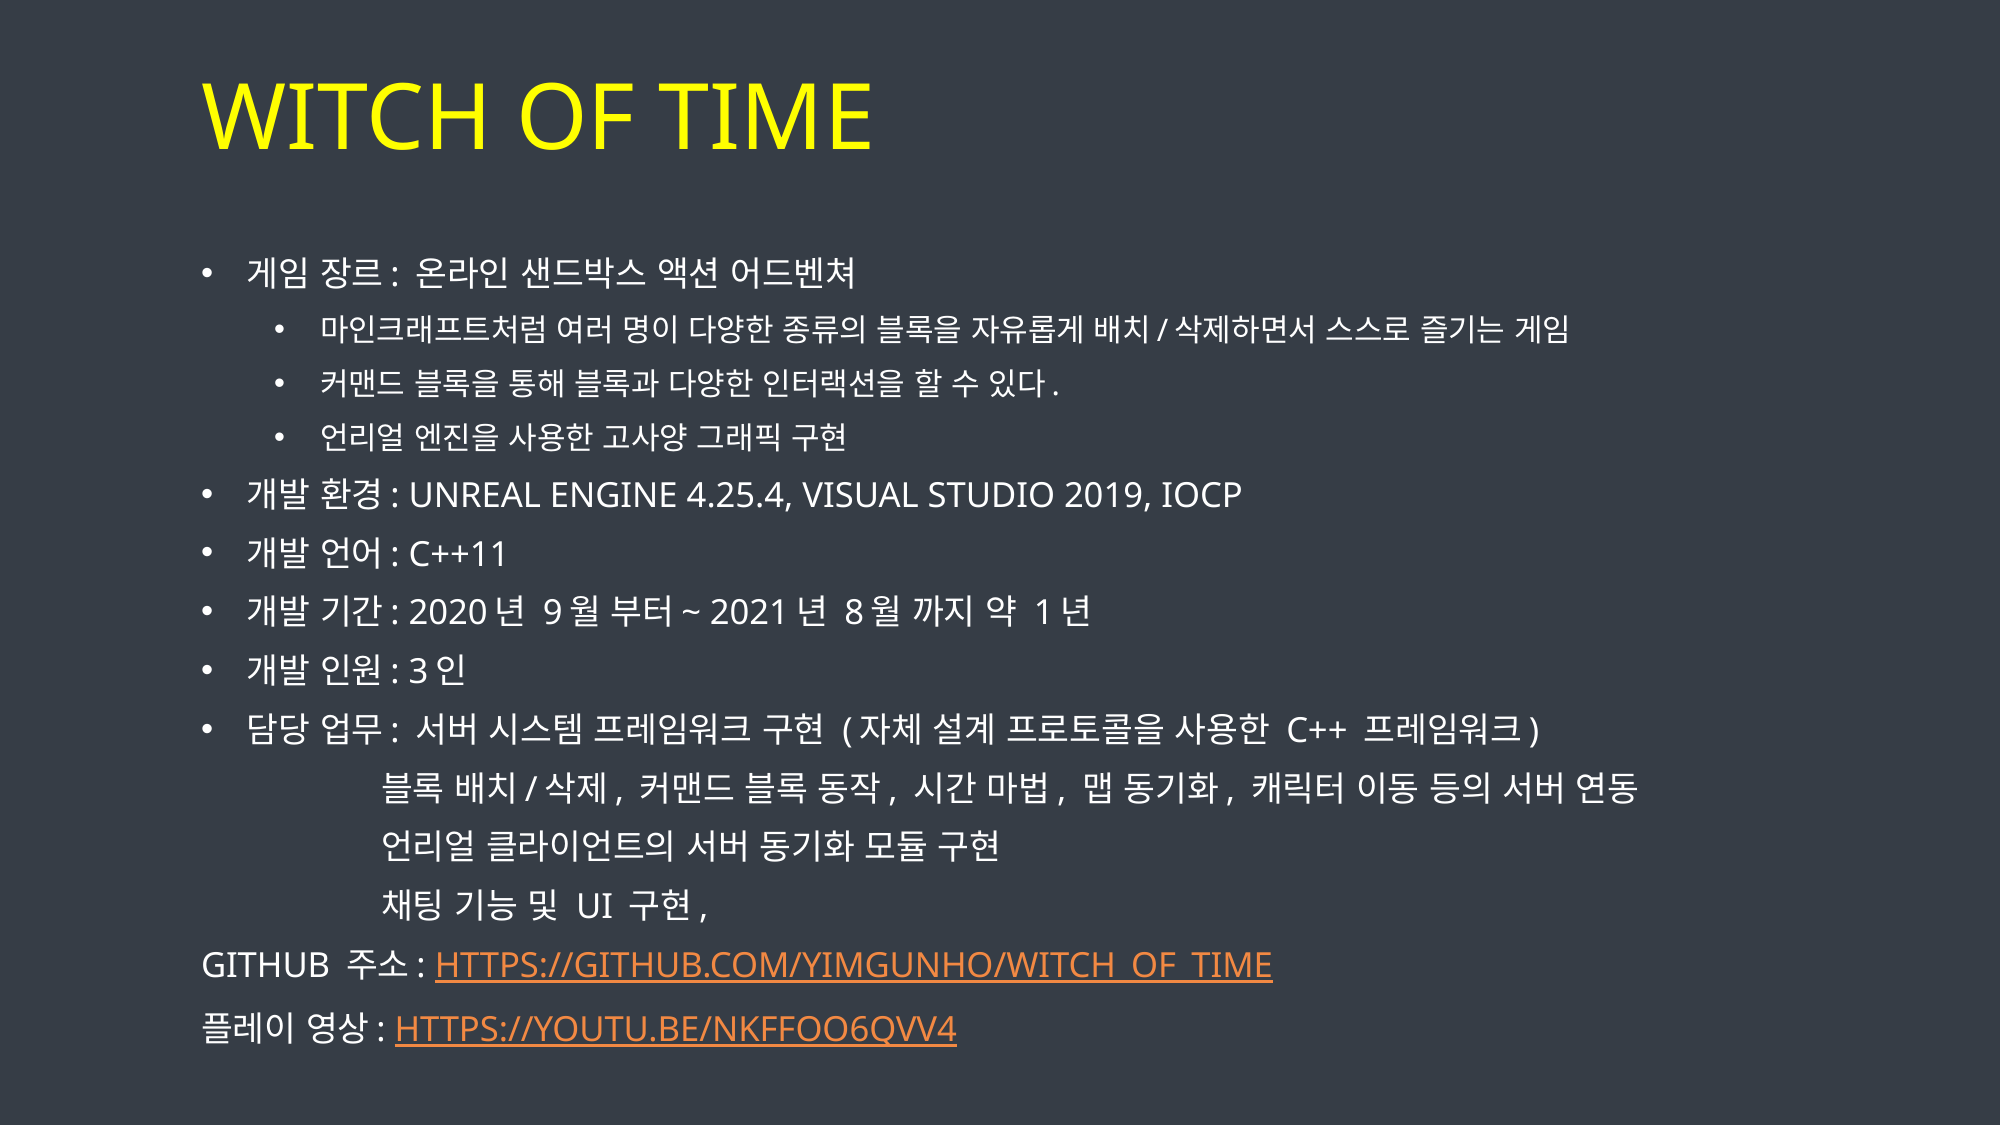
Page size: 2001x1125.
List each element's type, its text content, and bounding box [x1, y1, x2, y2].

text_box Witch of time [186, 50, 986, 176]
text_box 게임 장르: 온라인 샌드박스 액션 어드벤쳐 마인크래프트처럼 여러 명이 다양한 종류의 블록을 자유롭게 배치/삭제하면서 스스로 즐기는 게임 커맨드 블록을 통해 블록과 다양한 인터랙션을 할 수 있다. 언리얼 엔진을 사용한 고사양 그래픽 구현 개발 환경: UNREAL ENGINE 4.25.4, VISUAL STUDIO 2019, IOCP 개발 언어: C++11 개발 기간: 2020년 9월 부터~ 2021년 8월 까지 약 1년 개발 인원: 3인 담당 업무: 서버 시스템 프레임워크 구현 (자체 설계 프로토콜을 사용한 C++ 프레임워크) 블록 배치/삭제, 커맨드 블록 동작, 시간 마법, 맵 동기화, 캐릭터 이동 등의 서버 연동 언리얼 클라이언트의 서버 동기화 모듈 구현 채팅 기능 및 UI 구현, GITHUB 주소: https://github.com/yimgunho/Witch_of_Time 플레이 영상: https://youtu.be/NkffoO6QvV4 [186, 244, 1787, 1076]
